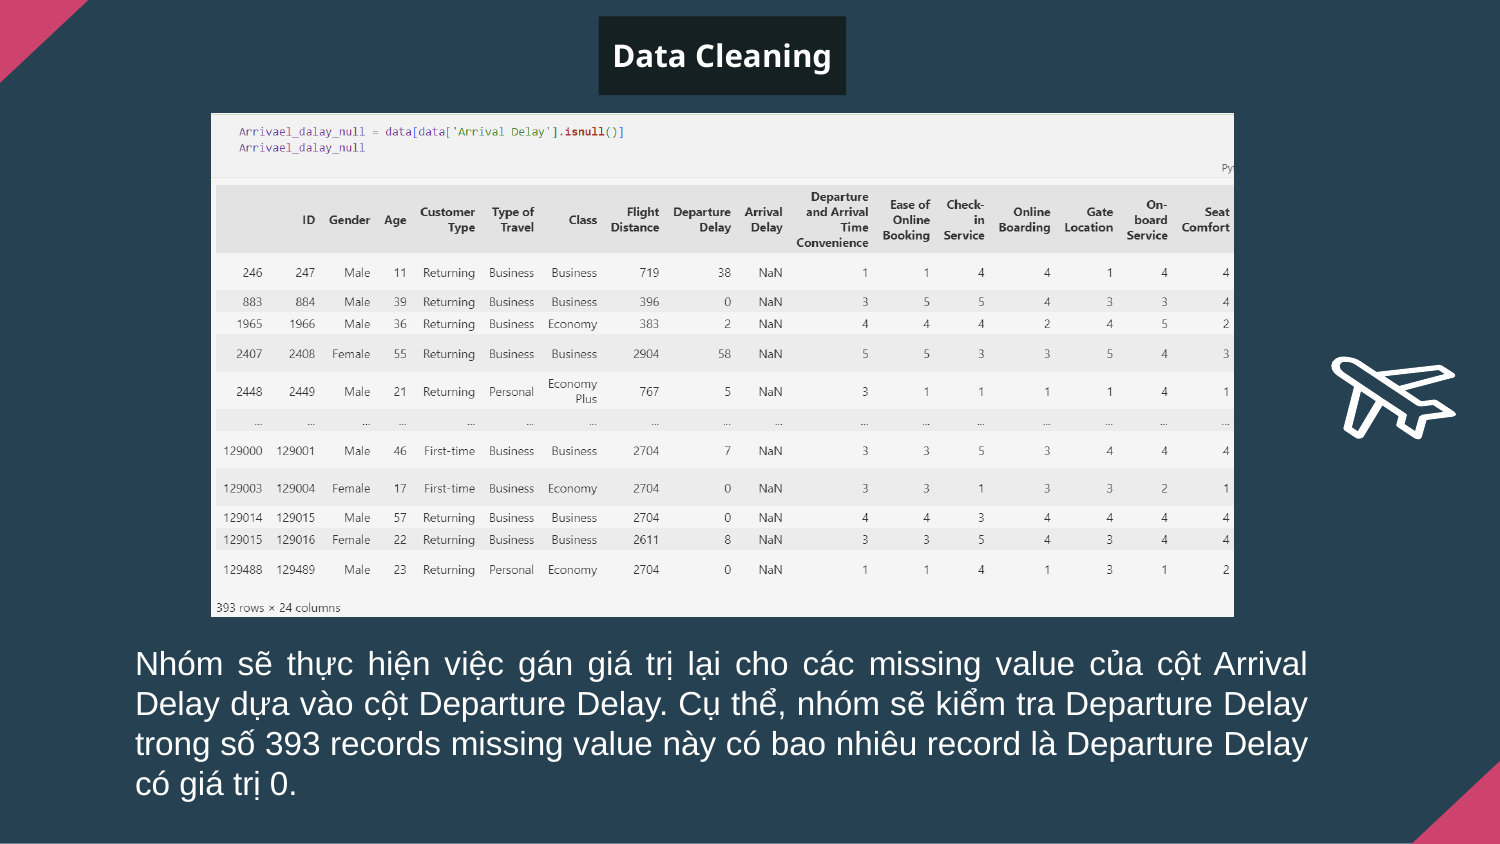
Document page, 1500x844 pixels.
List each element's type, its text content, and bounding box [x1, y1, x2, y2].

text_box Data Cleaning [598, 35, 847, 81]
text_box [1409, 759, 1500, 844]
picture [211, 113, 1234, 617]
text_box [0, 0, 91, 85]
text_box Nhóm sẽ thực hiện việc gán giá trị lại cho các missing value của cột Arrival Delay dựa vào cột Departure Delay. Cụ thể, nhóm sẽ kiểm tra Departure Delay trong số 393 records missing value này có bao nhiêu record là Departure Delay có giá trị 0. [120, 634, 1325, 810]
text_box [1331, 356, 1456, 440]
text_box [597, 14, 848, 97]
